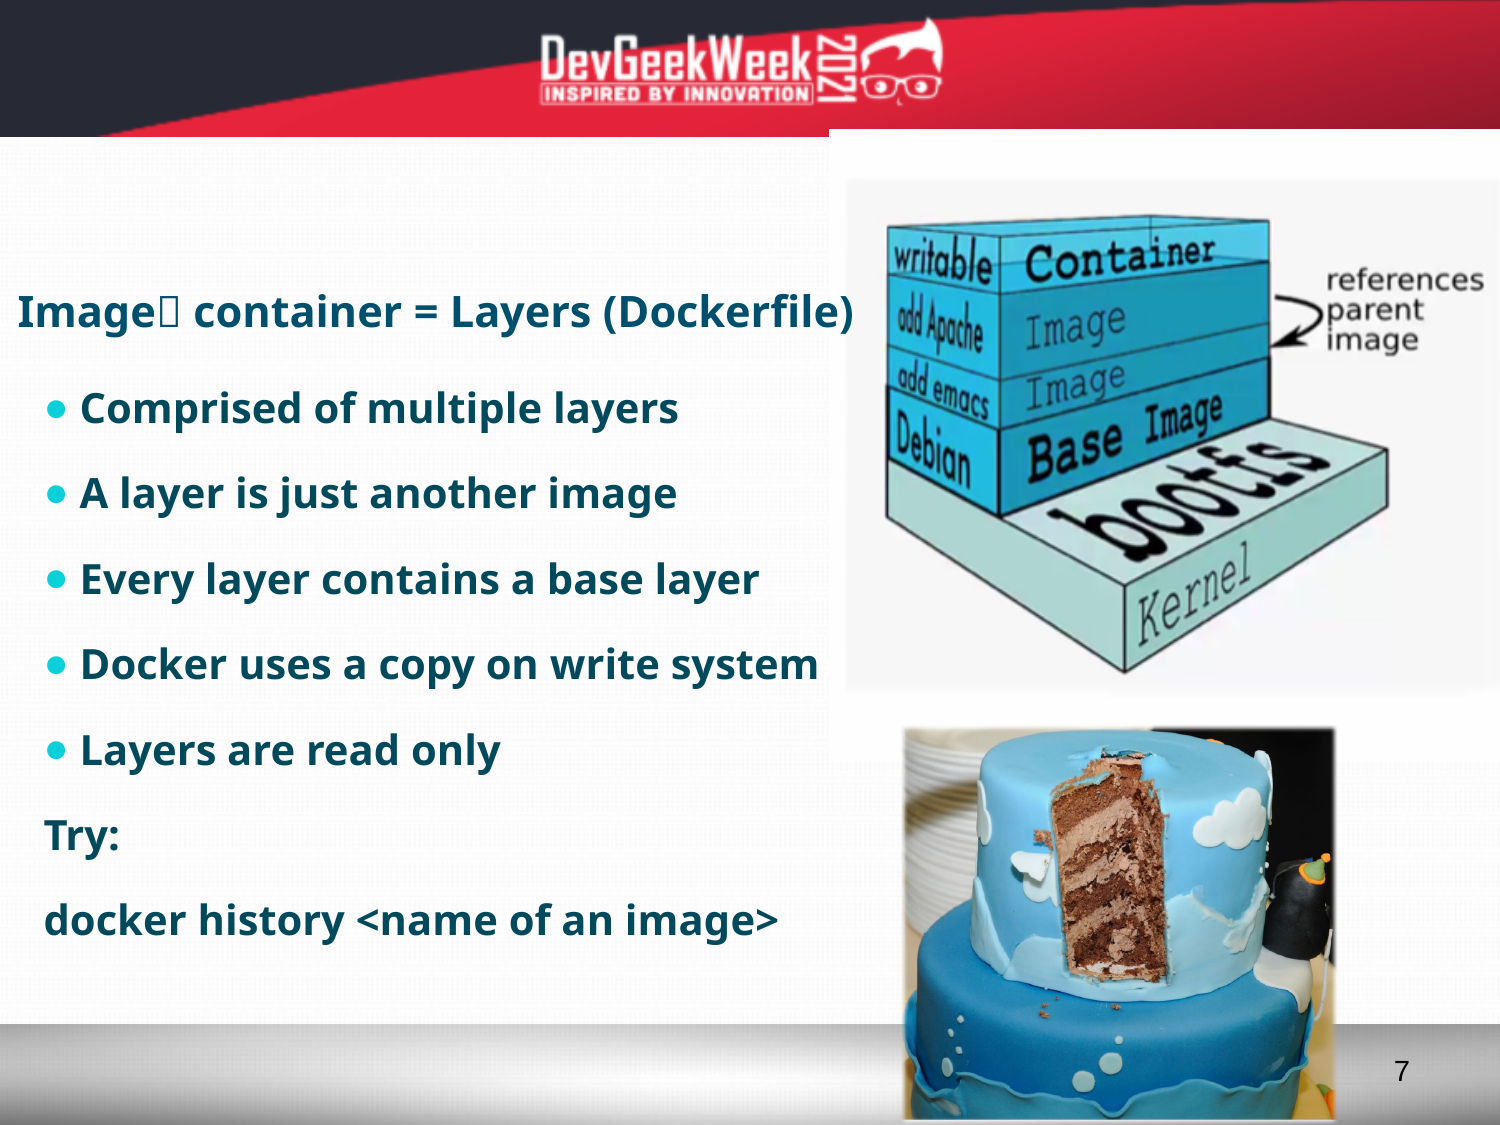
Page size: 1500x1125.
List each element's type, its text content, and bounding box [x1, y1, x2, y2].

list Comprised of multiple layers A layer is just another image Every layer contains a base layer Docker uses a copy on write system Layers are read only Try: docker history <name of an image> [2, 352, 893, 1022]
slide_number 7 [1359, 1039, 1426, 1104]
title Image container = Layers (Dockerfile) [2, 160, 822, 352]
picture [0, 0, 1500, 1125]
